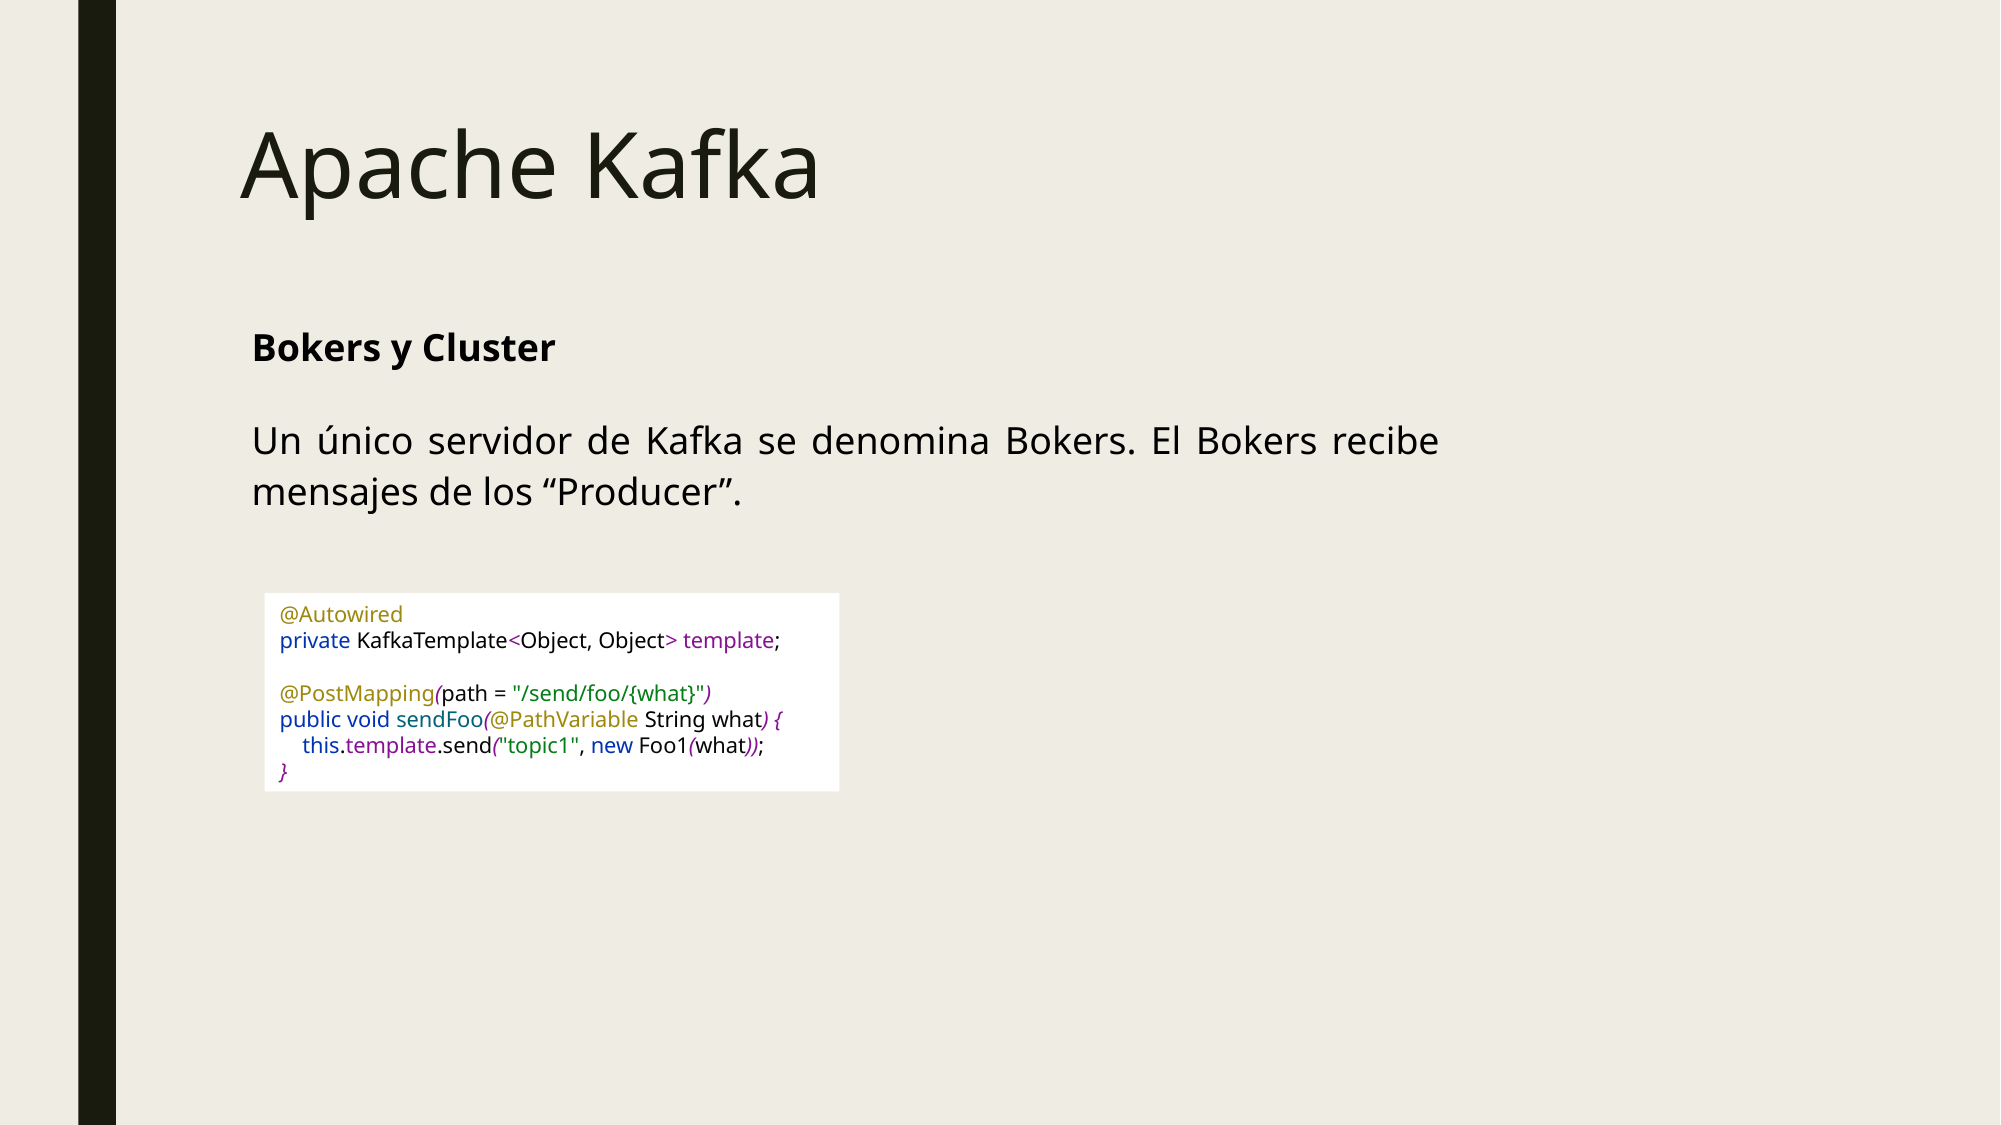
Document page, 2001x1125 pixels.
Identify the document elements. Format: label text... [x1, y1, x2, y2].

text_box @Autowired private KafkaTemplate<Object, Object> template; @PostMapping(path = "/send/foo/{what}") public void sendFoo(@PathVariable String what) { this.template.send("topic1", new Foo1(what)); } [264, 593, 840, 792]
text_box Bokers y Cluster Un único servidor de Kafka se denomina Bokers. El Bokers recibe mensajes de los “Producer”. [236, 310, 1456, 521]
title Apache Kafka [225, 112, 1800, 357]
